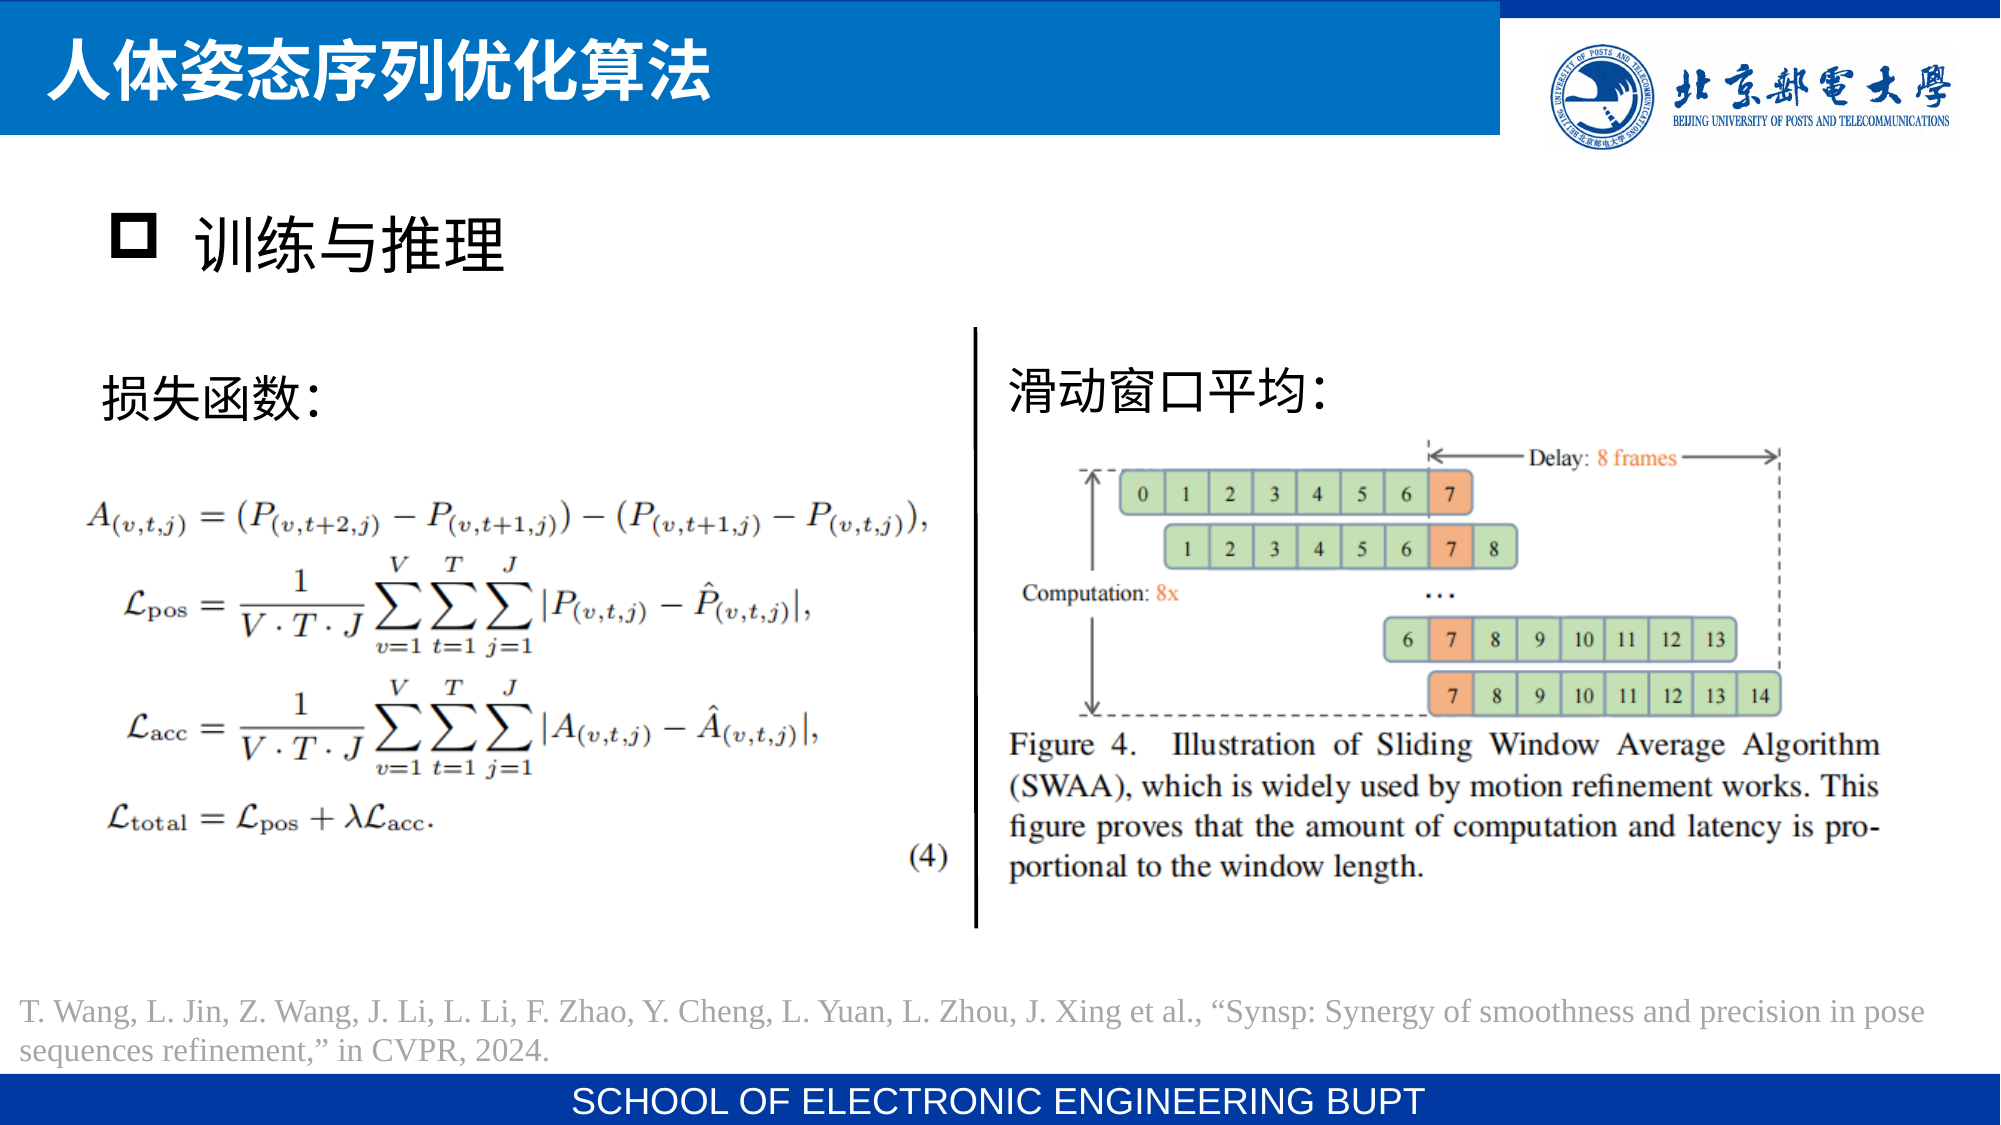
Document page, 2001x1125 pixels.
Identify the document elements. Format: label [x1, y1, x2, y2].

picture [977, 436, 1914, 899]
picture [53, 436, 974, 899]
picture [1548, 43, 1956, 151]
text_box [0, 0, 2000, 1125]
